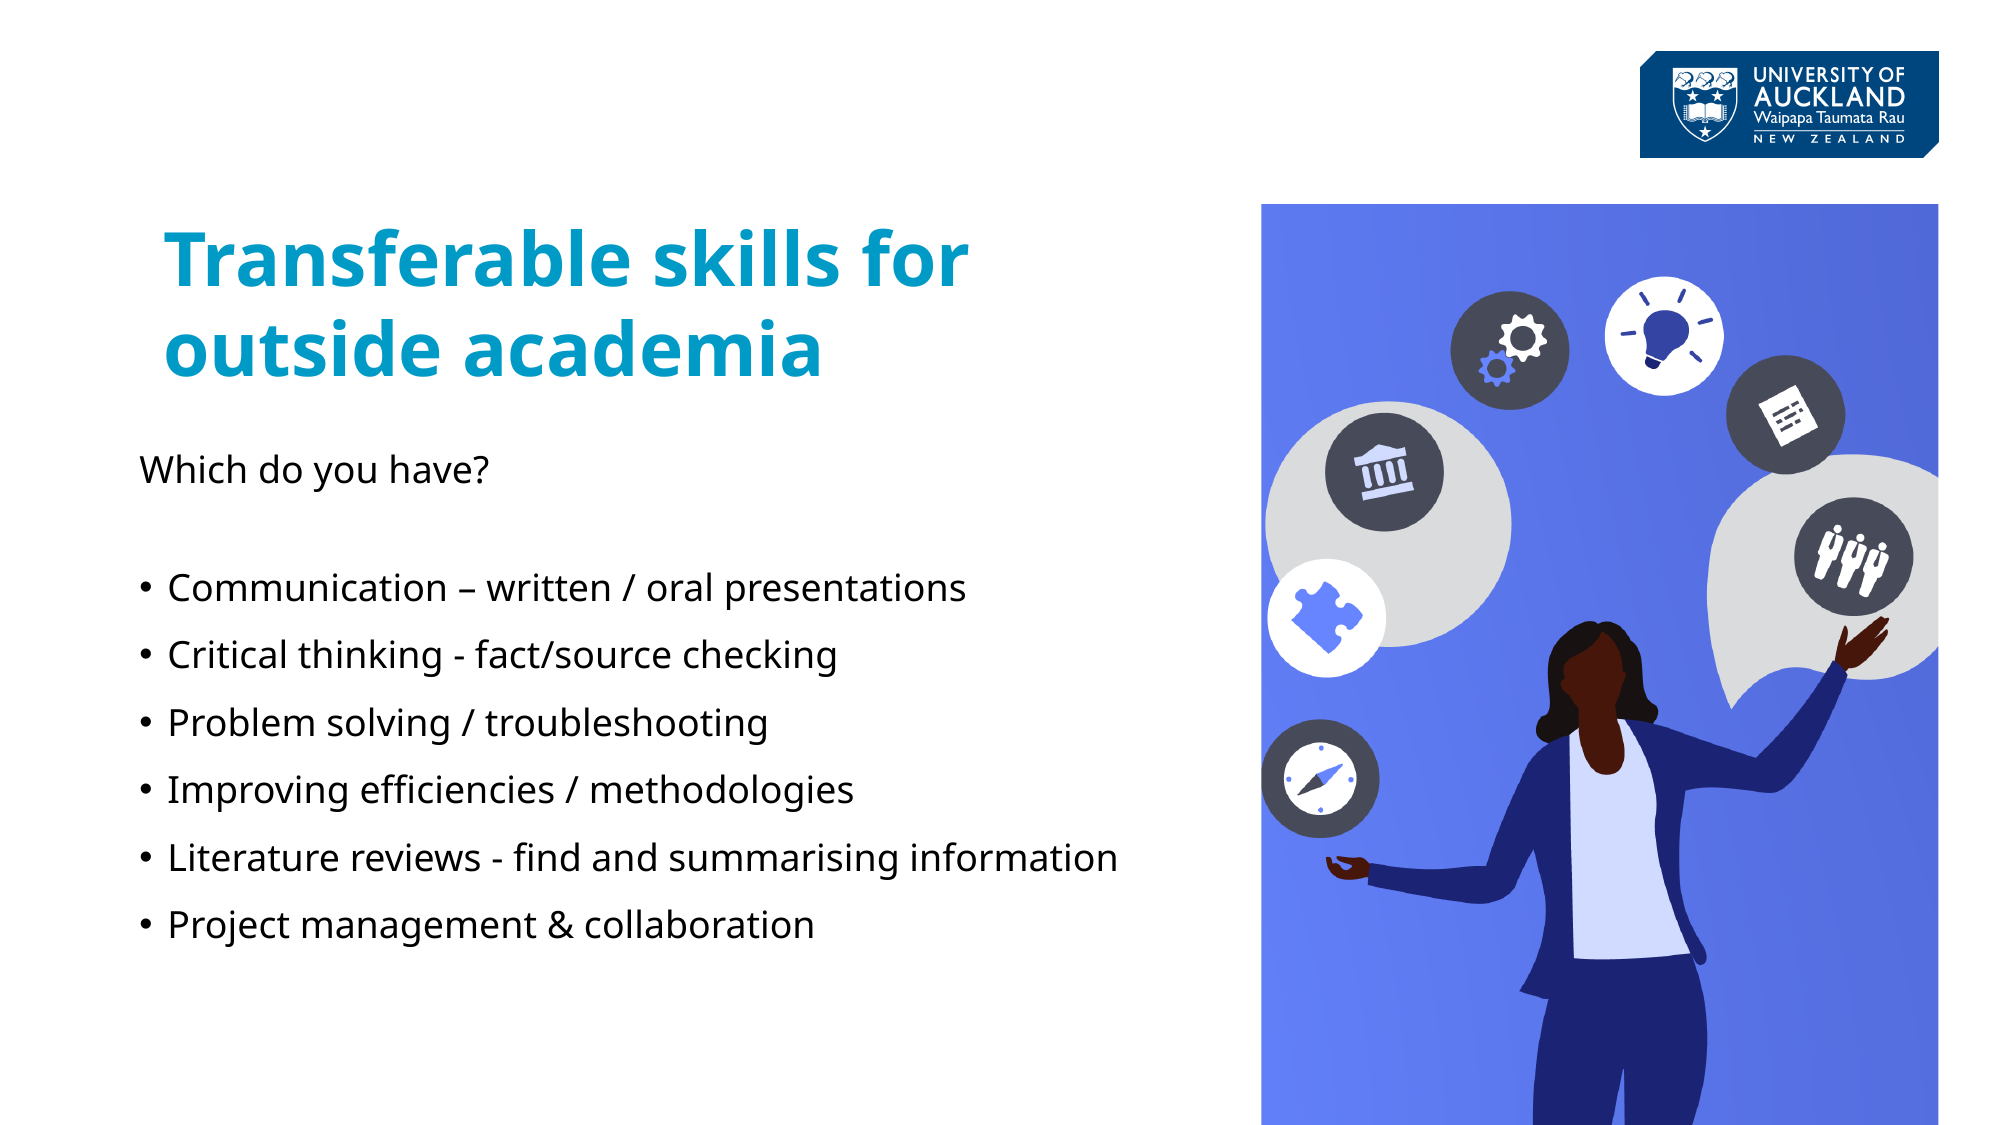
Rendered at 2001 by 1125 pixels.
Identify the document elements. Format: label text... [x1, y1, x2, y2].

title Transferable skills for outside academia [148, 204, 1105, 398]
list Which do you have? Communication – written / oral presentations Critical thinking - fact/source checking Problem solving / troubleshooting Improving efficiencies / methodologies Literature reviews - find and summarising information Project management & collaboration [124, 433, 1238, 1048]
picture [1635, 46, 1939, 158]
picture [1261, 203, 1939, 1125]
